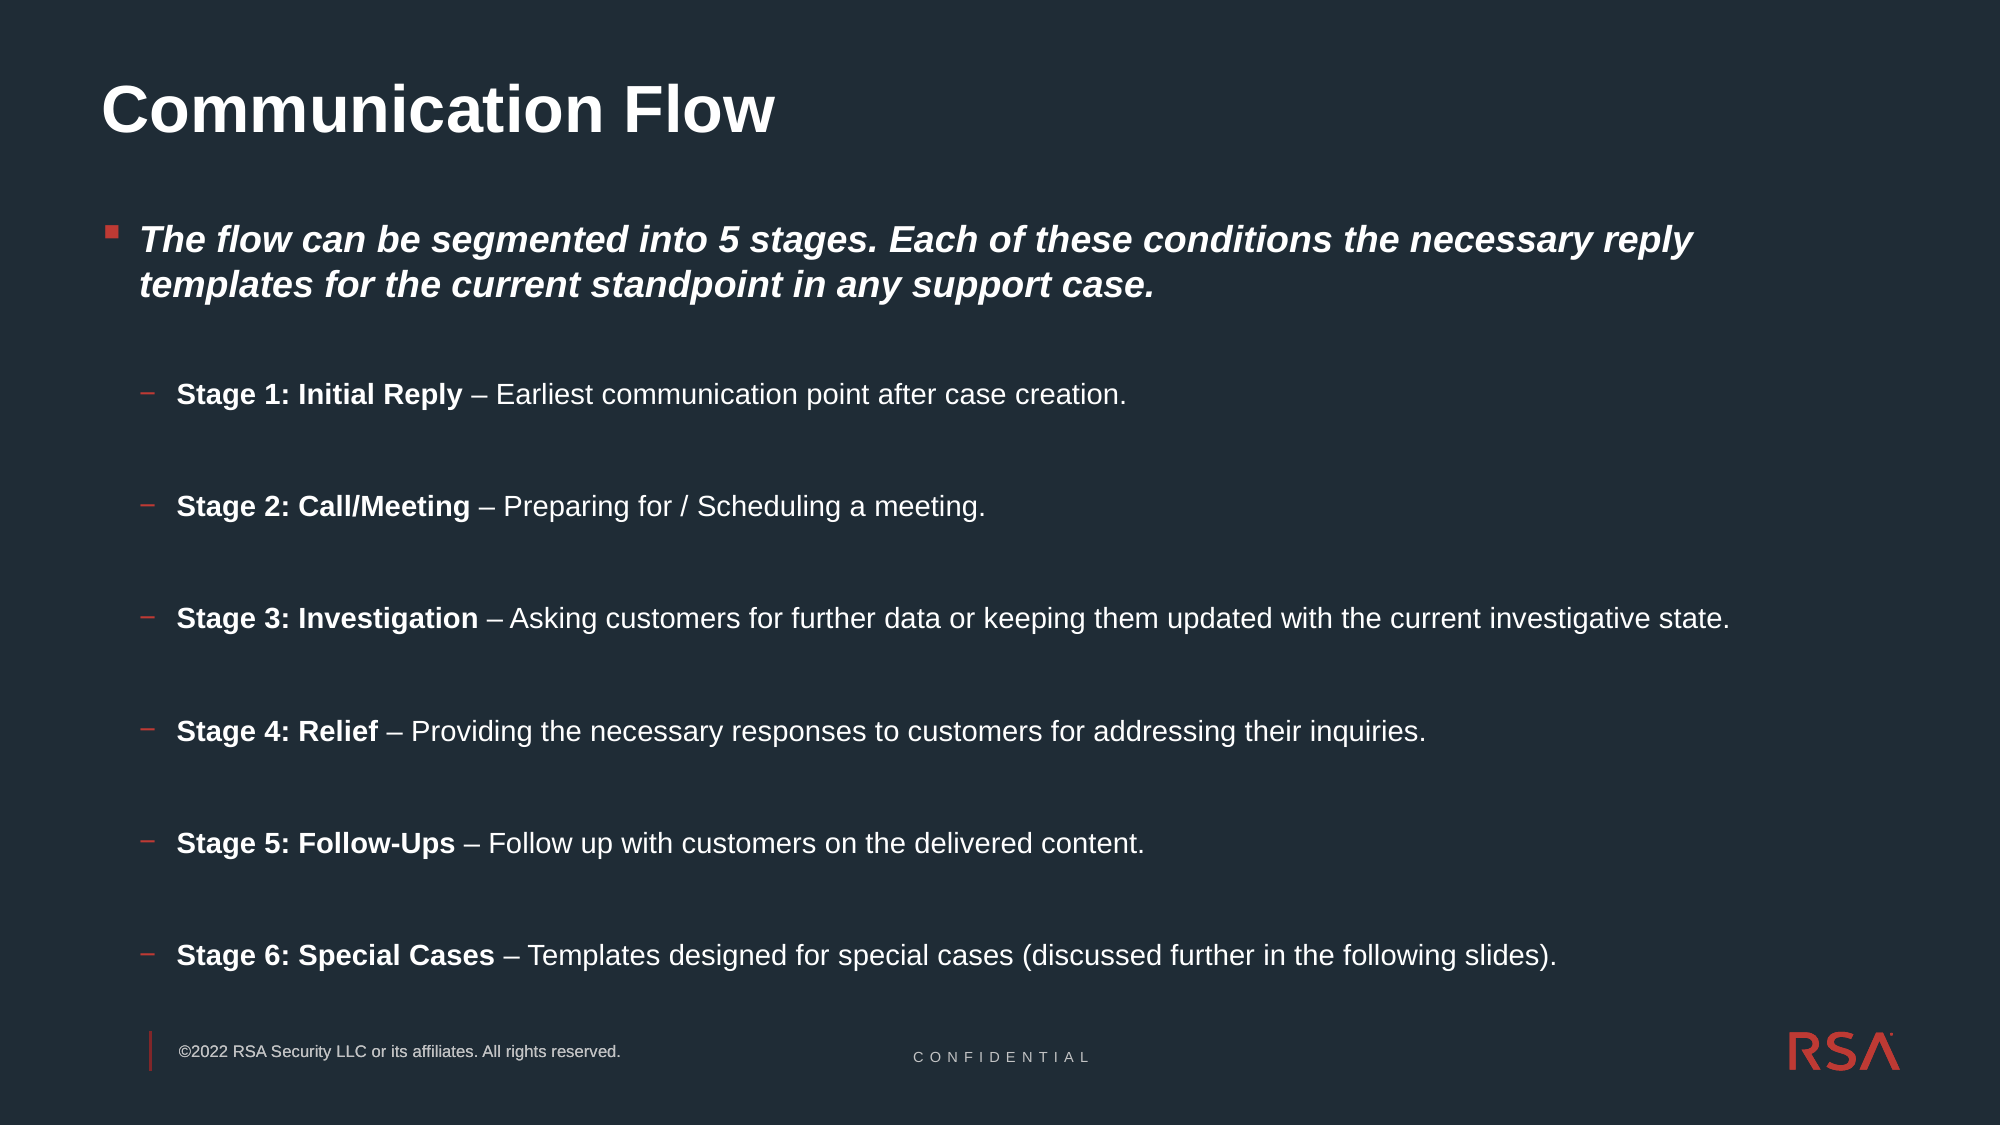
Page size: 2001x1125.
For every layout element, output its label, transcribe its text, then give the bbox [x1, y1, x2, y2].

footer CONFIDENTIAL [663, 1038, 1339, 1076]
list The flow can be segmented into 5 stages. Each of these conditions the necessary reply templates for the current standpoint in any support case. Stage 1: Initial Reply – Earliest communication point after case creation. Stage 2: Call/Meeting – Preparing for / Scheduling a meeting. Stage 3: Investigation – Asking customers for further data or keeping them updated with the current investigative state. Stage 4: Relief – Providing the necessary responses to customers for addressing their inquiries. Stage 5: Follow-Ups – Follow up with customers on the delivered content. Stage 6: Special Cases – Templates designed for special cases (discussed further in the following slides). [101, 215, 1875, 991]
title Communication Flow [101, 75, 1900, 182]
